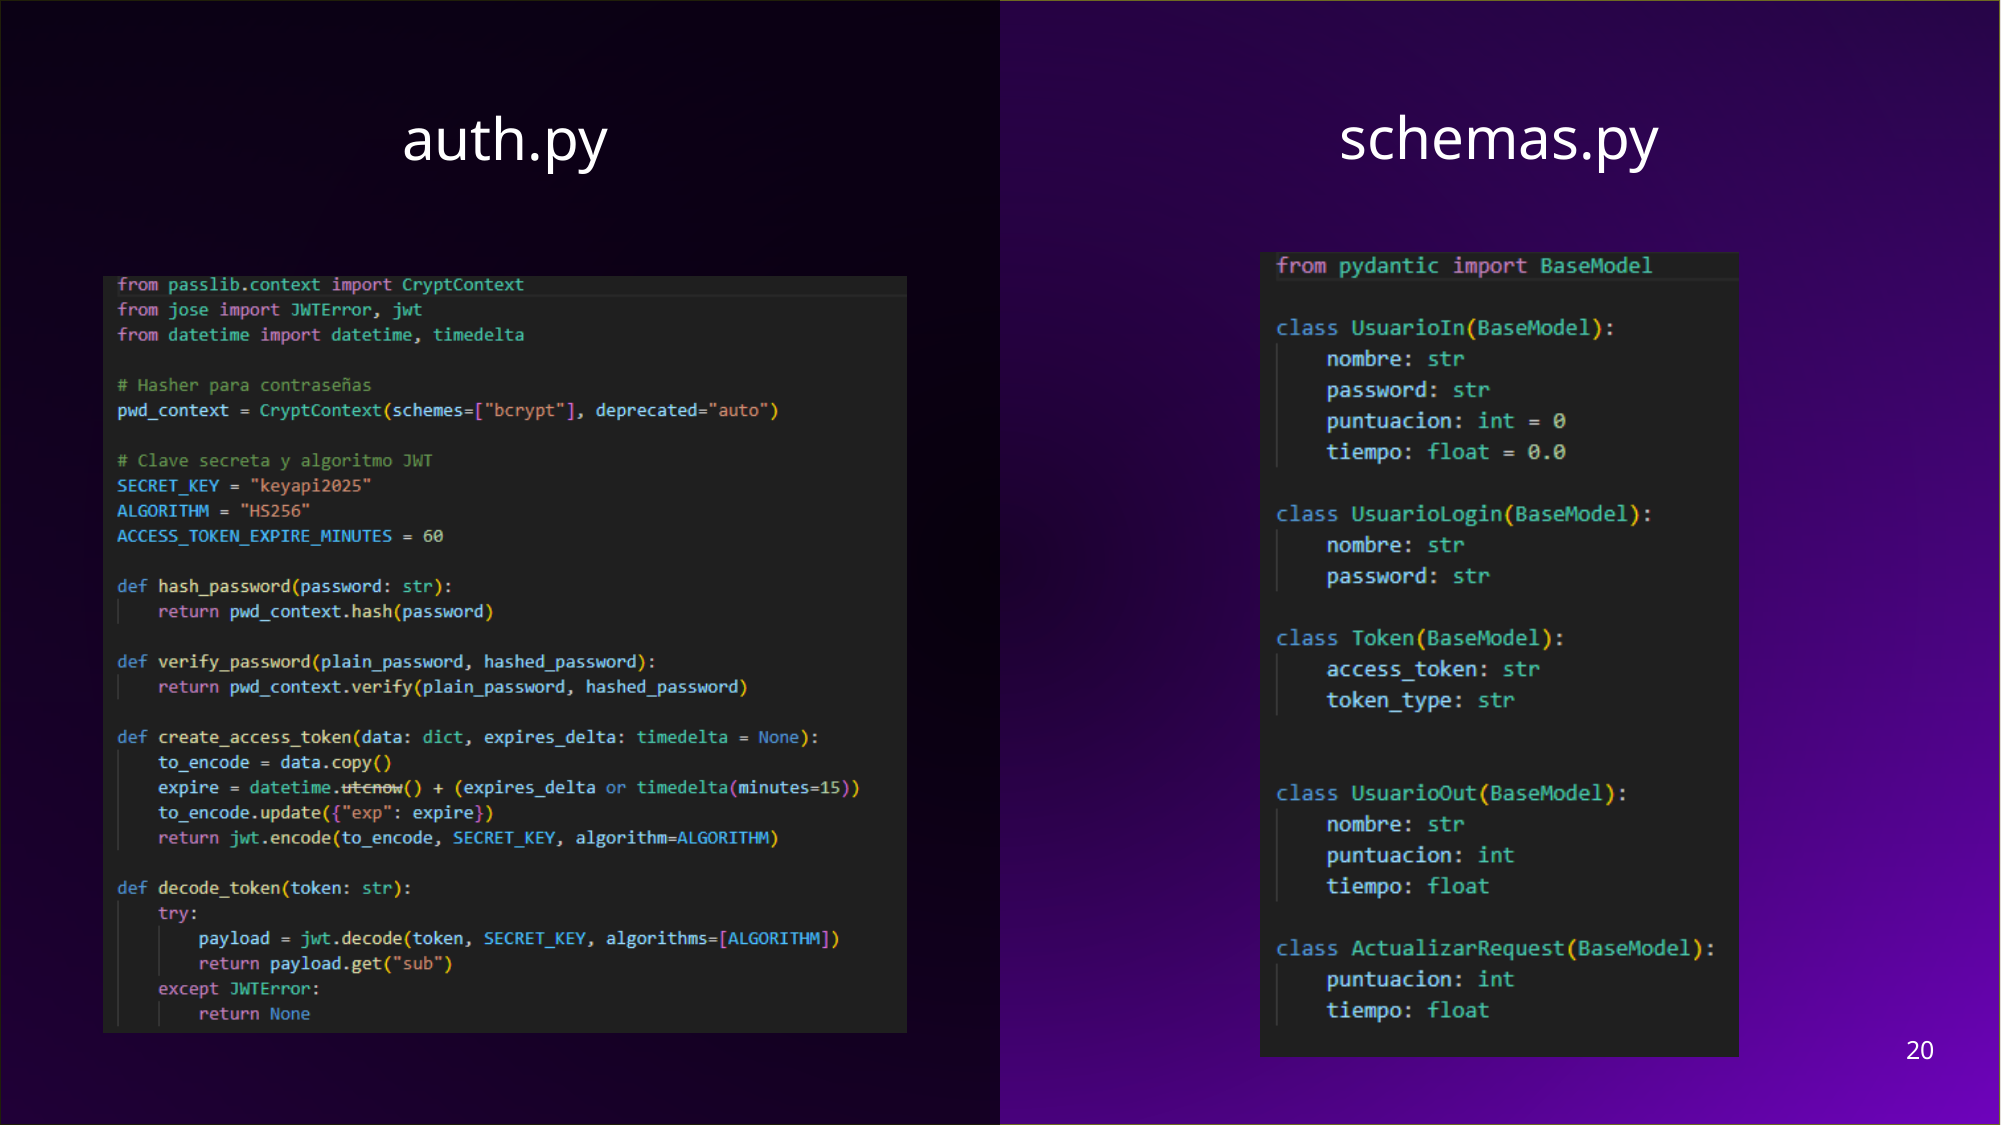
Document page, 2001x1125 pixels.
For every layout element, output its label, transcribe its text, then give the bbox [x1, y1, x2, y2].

picture [102, 276, 907, 1033]
text_box schemas.py [1140, 102, 1858, 177]
slide_number 20 [1499, 1021, 1950, 1082]
text_box auth.py [146, 102, 864, 177]
picture [1260, 252, 1739, 1057]
